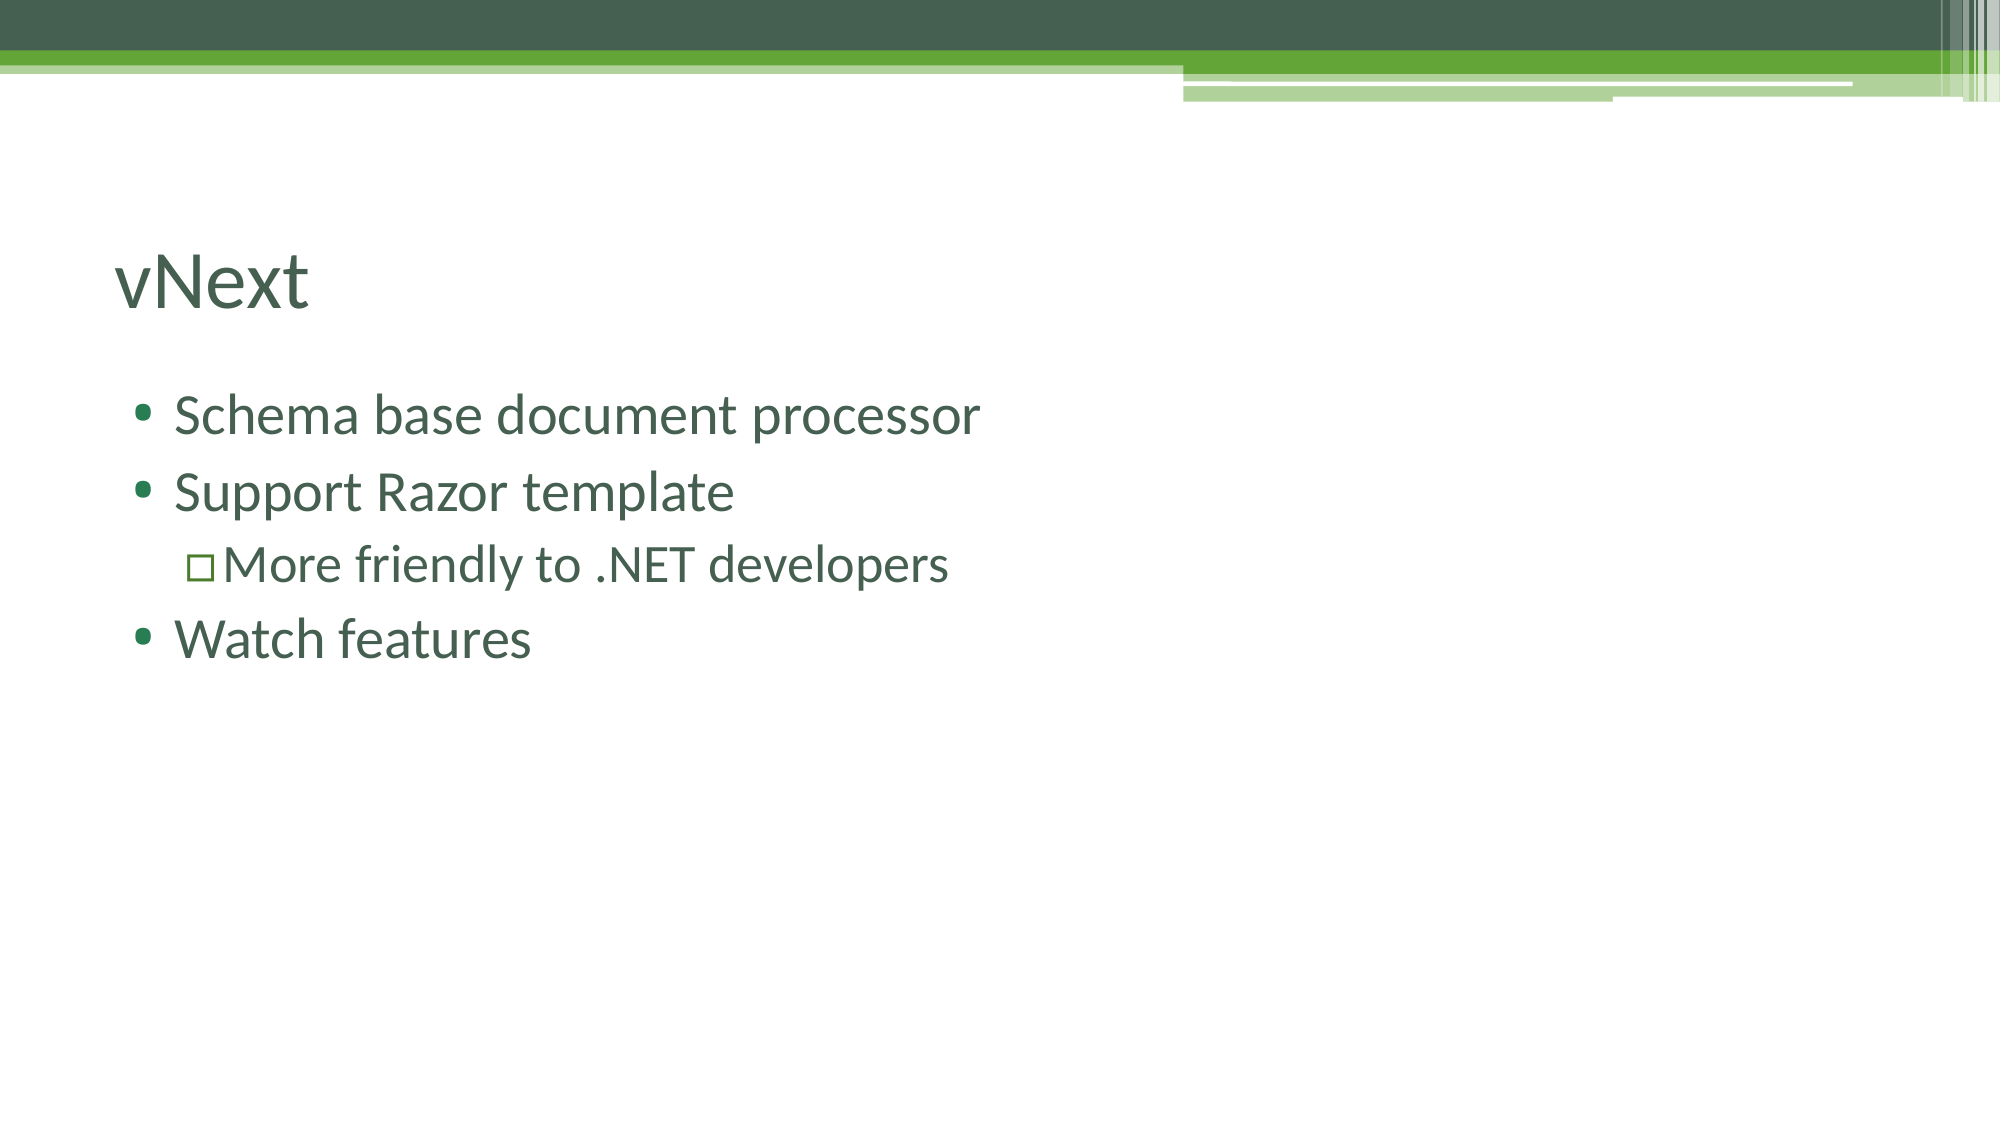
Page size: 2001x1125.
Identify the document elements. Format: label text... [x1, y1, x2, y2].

list Schema base document processor Support Razor template More friendly to .NET developers Watch features [99, 368, 1900, 1079]
title vNext [99, 187, 1900, 363]
